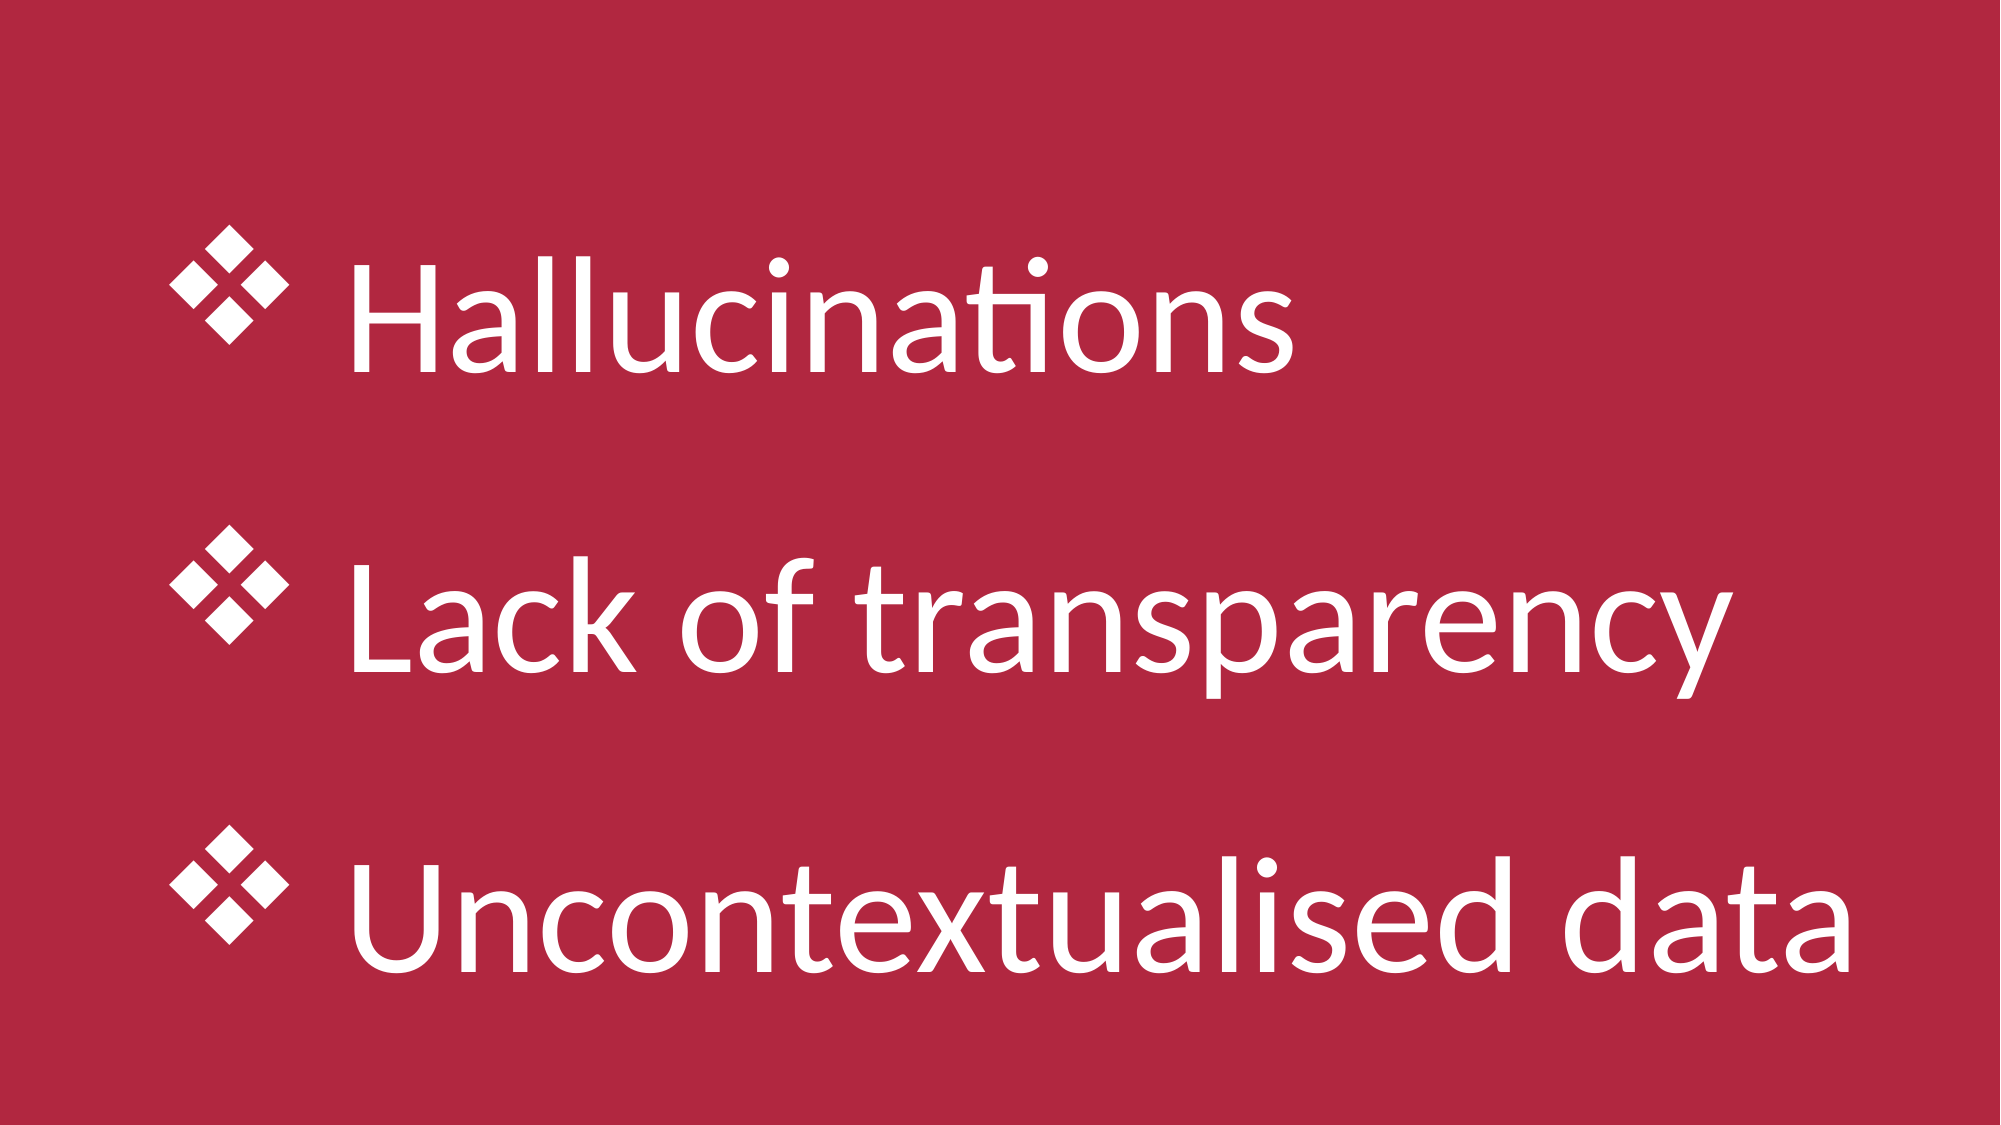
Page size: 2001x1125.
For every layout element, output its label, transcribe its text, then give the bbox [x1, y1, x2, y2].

text_box Hallucinations Lack of transparency Uncontextualised data [140, 98, 1891, 1013]
